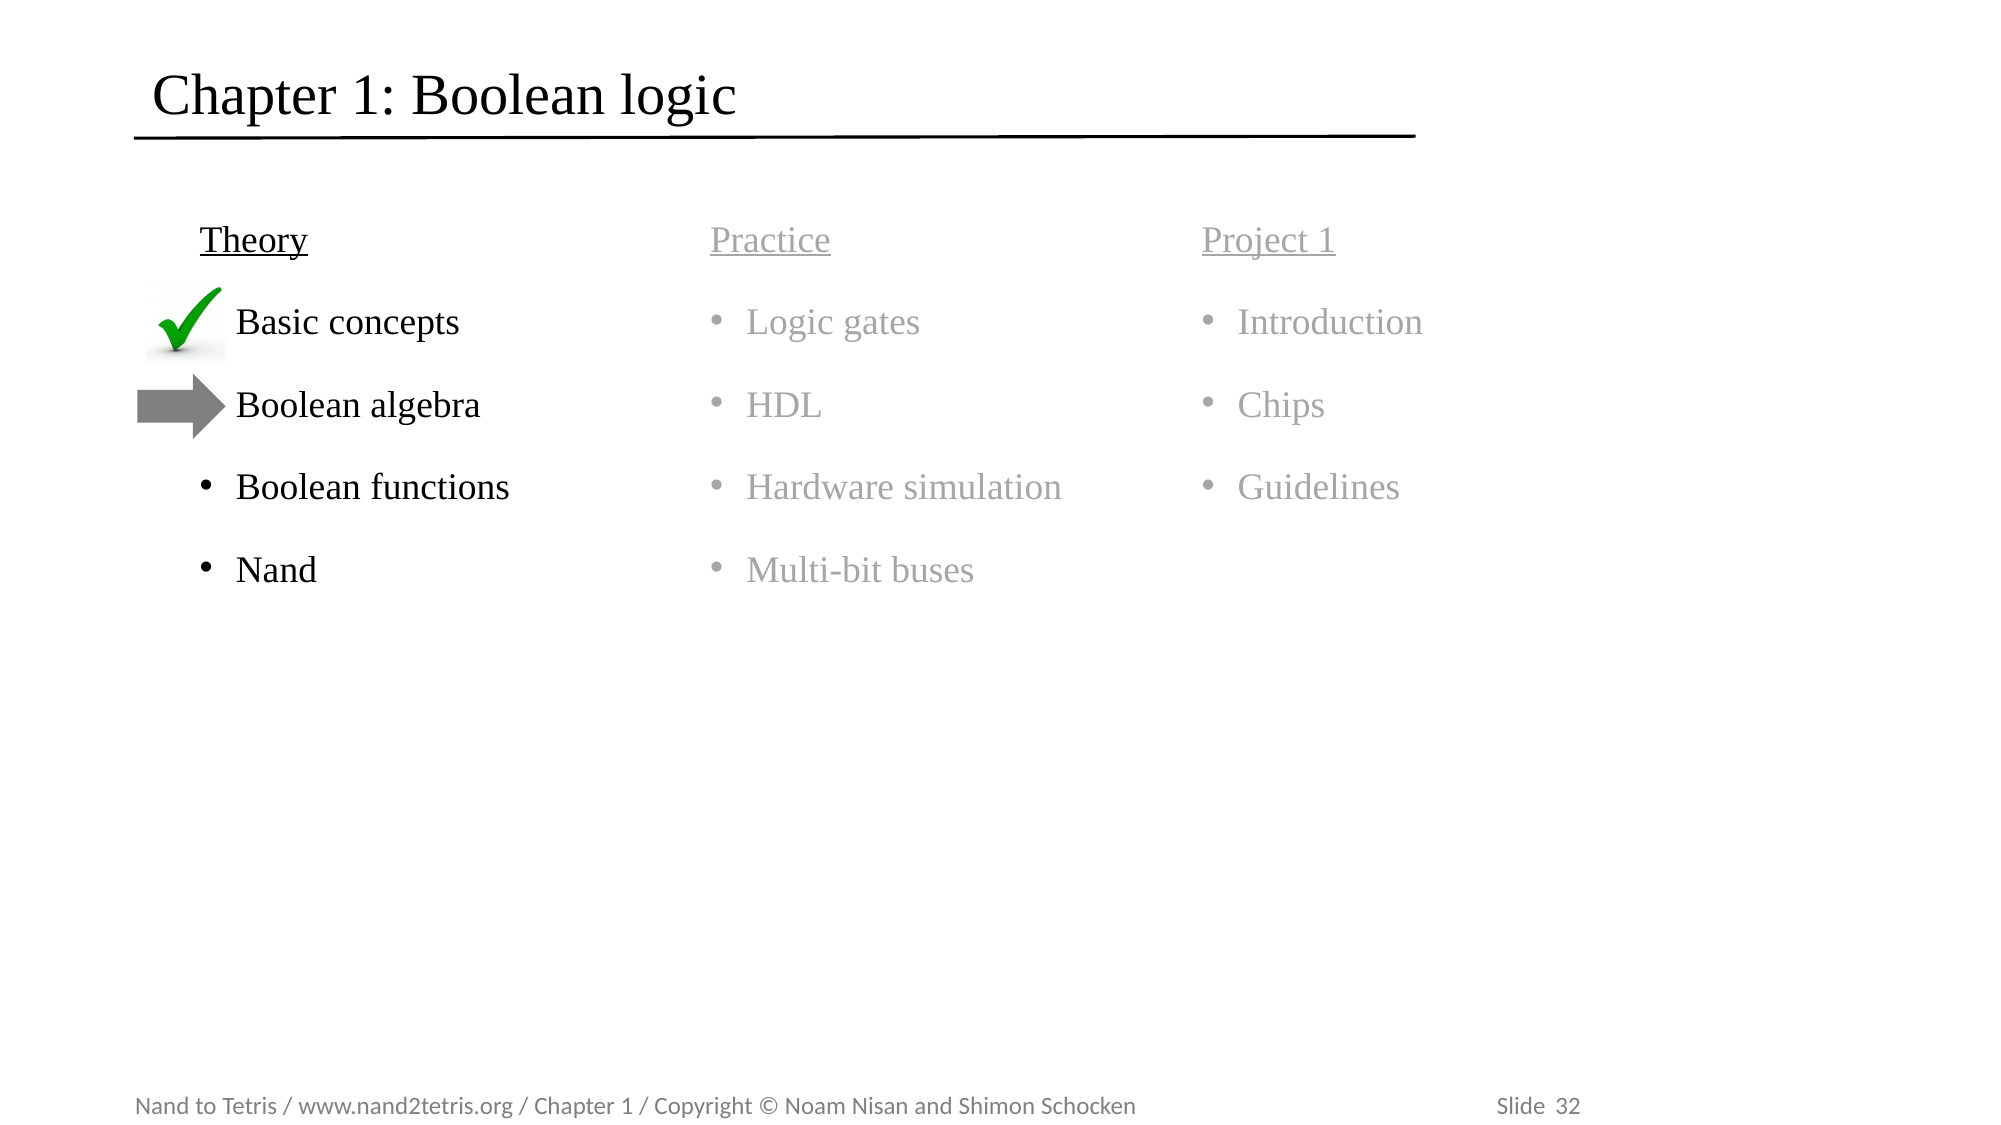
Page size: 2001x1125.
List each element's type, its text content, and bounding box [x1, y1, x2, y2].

picture [145, 283, 226, 364]
text_box Project 1 Introduction Chips Guidelines [1111, 207, 1623, 515]
text_box Theory Basic concepts Boolean algebra Boolean functions Nand [109, 207, 621, 692]
text_box Practice Logic gates HDL Hardware simulation Multi-bit buses [620, 207, 1131, 597]
text_box [136, 372, 227, 441]
title Chapter 1: Boolean logic [137, 48, 1417, 144]
